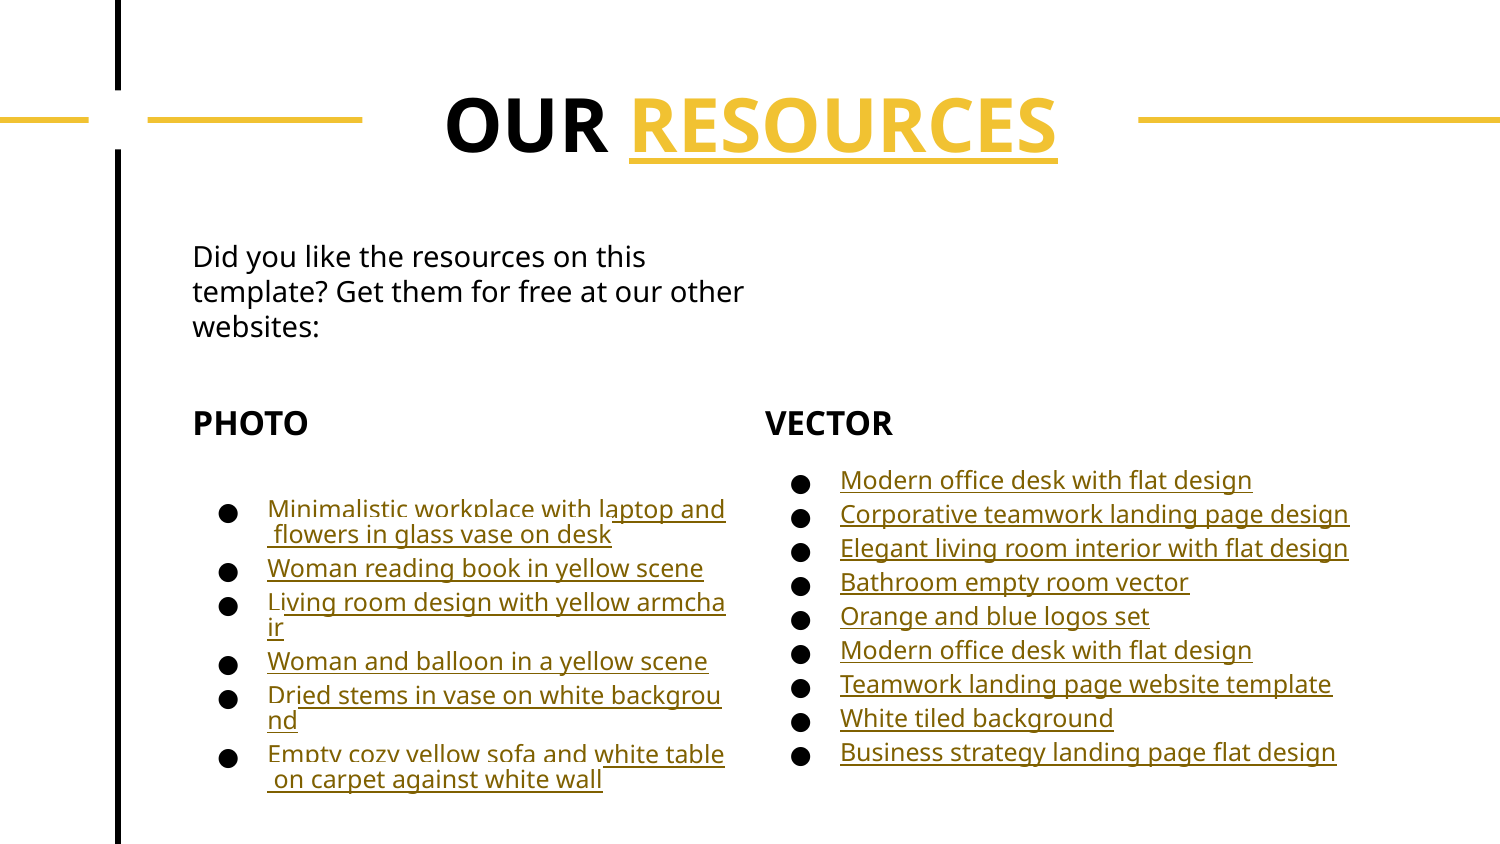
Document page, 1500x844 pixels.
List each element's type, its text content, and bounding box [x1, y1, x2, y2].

list Modern office desk with flat design Corporative teamwork landing page design Elegant living room interior with flat design Bathroom empty room vector Orange and blue logos set Modern office desk with flat design Teamwork landing page website template White tiled background Business strategy landing page flat design [750, 449, 1382, 744]
title OUR RESOURCES [405, 62, 1097, 185]
list Minimalistic workplace with laptop and flowers in glass vase on desk Woman reading book in yellow scene Living room design with yellow armchair Woman and balloon in a yellow scene Dried stems in vase on white background Empty cozy yellow sofa and white table on carpet against white wall [177, 478, 750, 744]
subtitle VECTOR [750, 386, 1132, 449]
subtitle PHOTO [177, 386, 589, 466]
list Did you like the resources on this template? Get them for free at our other websites: [177, 223, 786, 322]
